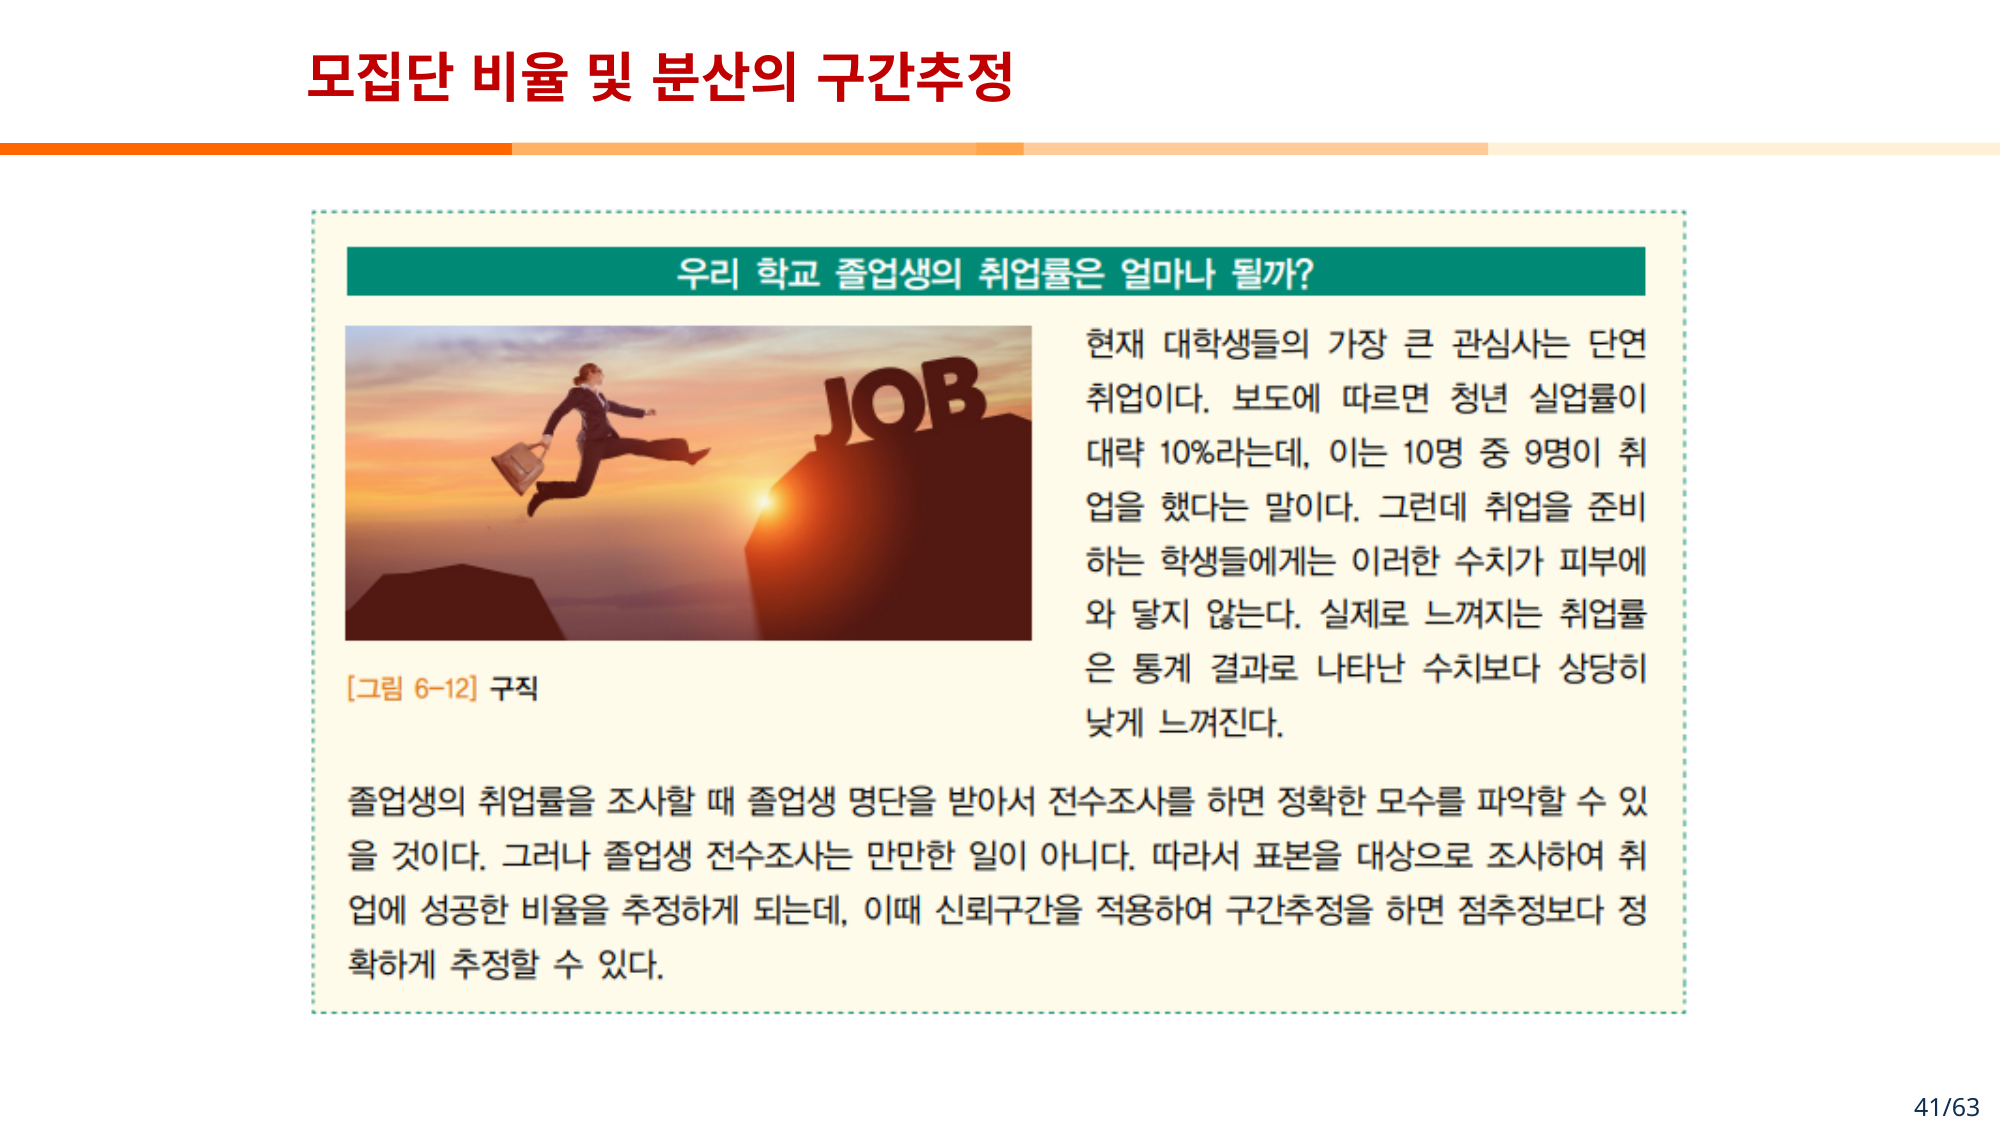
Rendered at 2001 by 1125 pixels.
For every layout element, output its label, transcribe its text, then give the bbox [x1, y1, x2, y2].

picture [310, 207, 1690, 1019]
title 모집단 비율 및 분산의 구간추정 [291, 31, 1532, 122]
